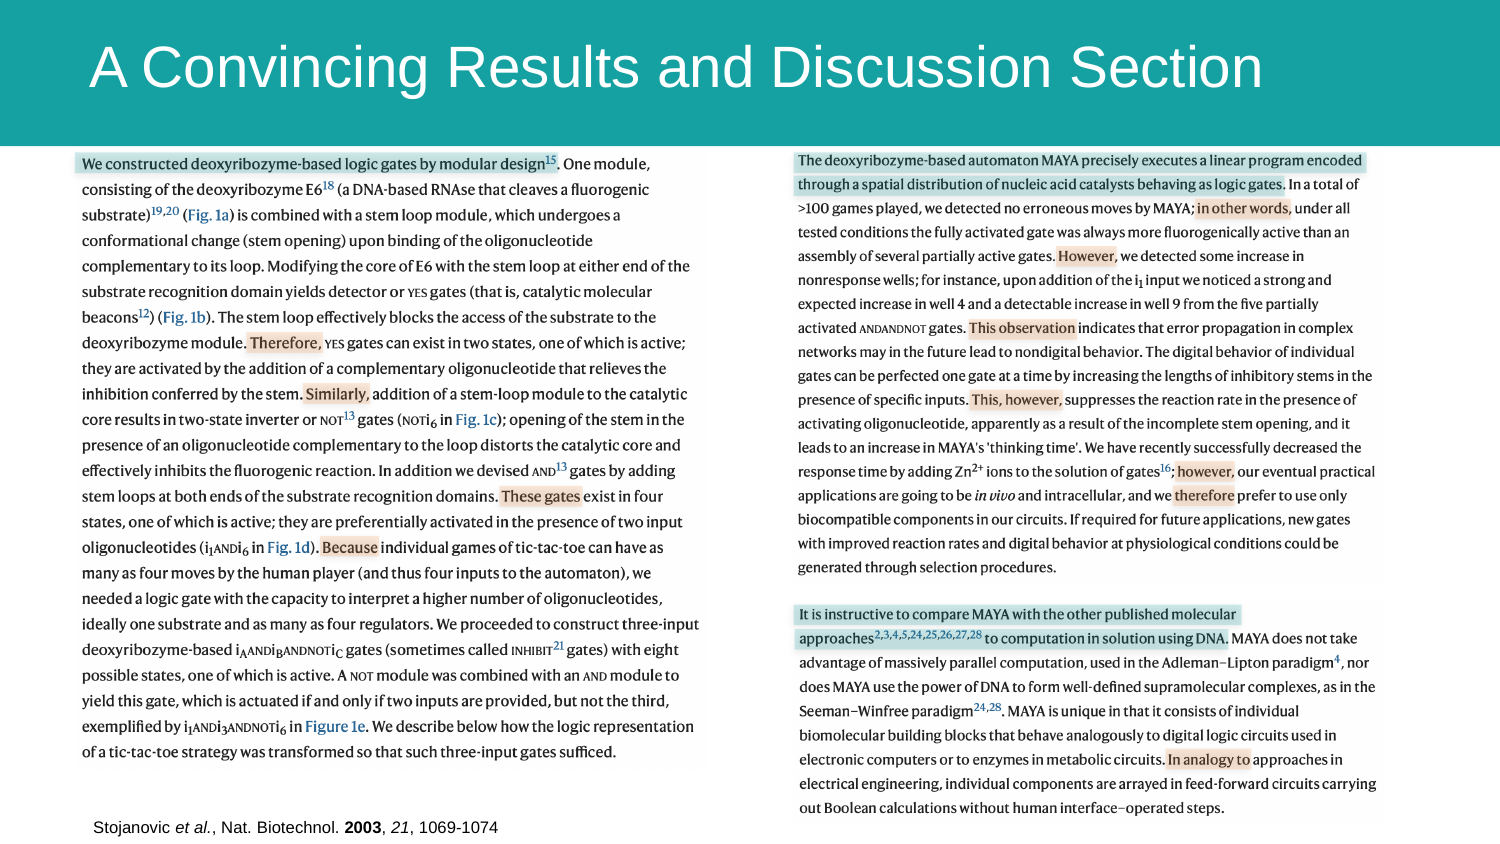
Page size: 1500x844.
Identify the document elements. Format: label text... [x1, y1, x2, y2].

picture [74, 150, 707, 772]
picture [793, 149, 1385, 583]
picture [793, 602, 1385, 823]
text_box Stojanovic et al., Nat. Biotechnol. 2003, 21, 1069-1074 [75, 805, 638, 843]
title A Convincing Results and Discussion Section [75, 21, 1480, 104]
